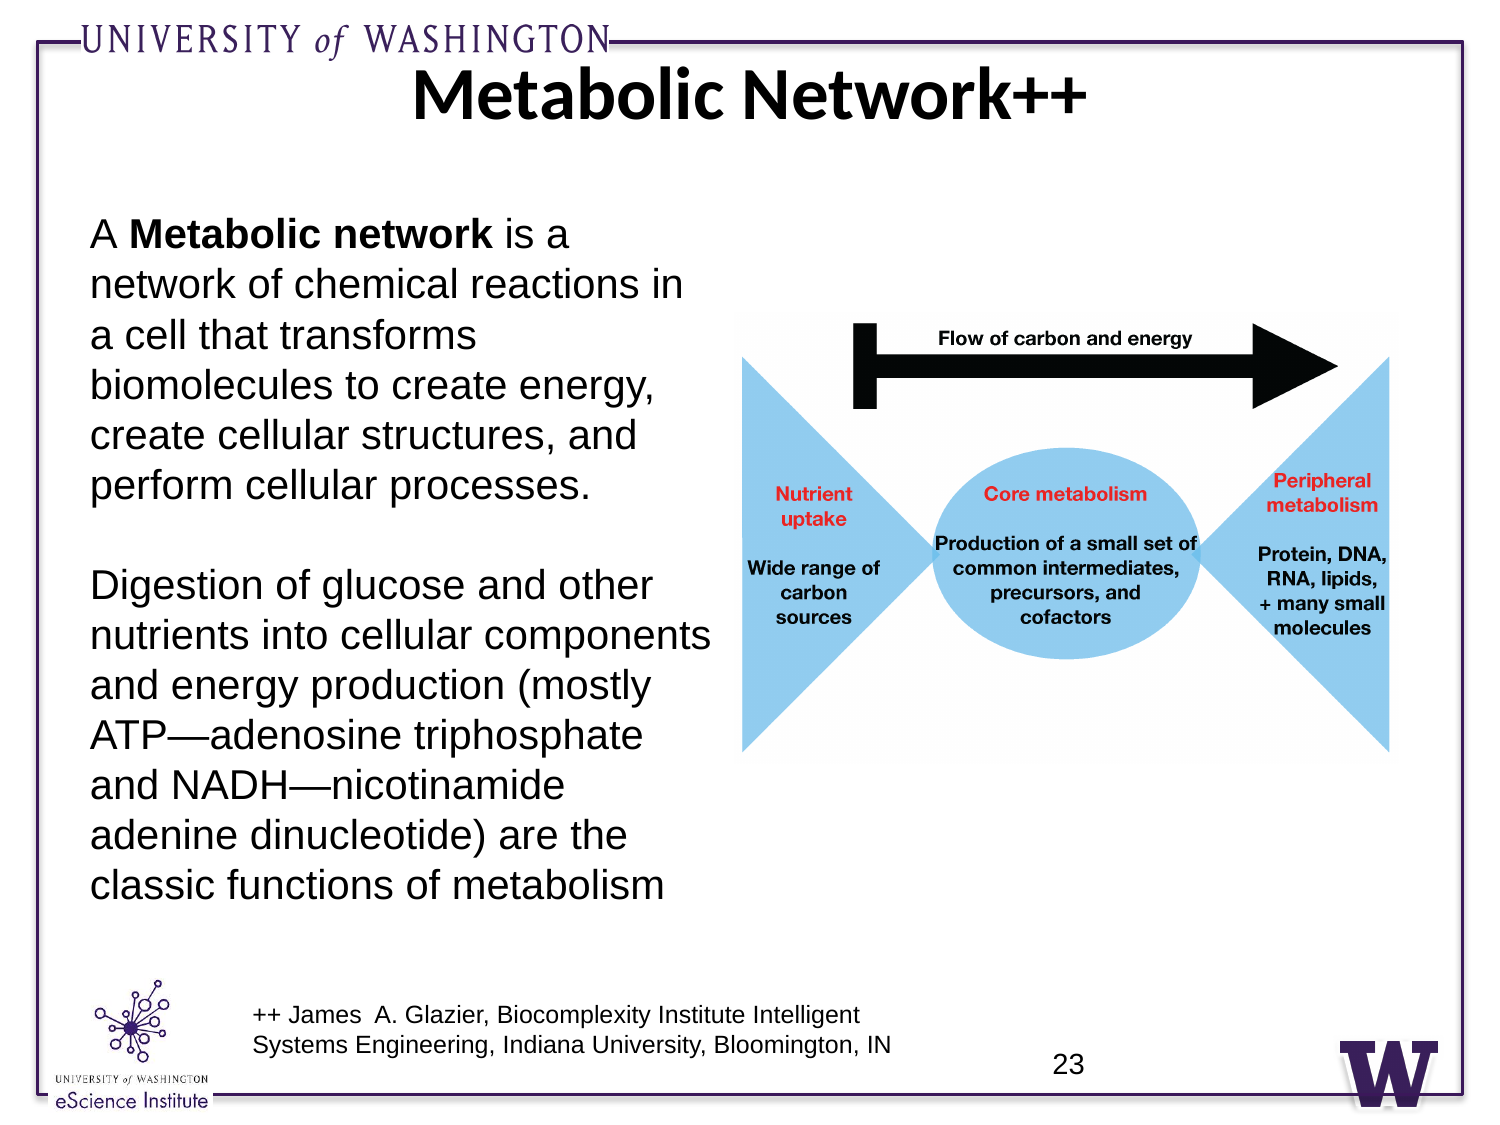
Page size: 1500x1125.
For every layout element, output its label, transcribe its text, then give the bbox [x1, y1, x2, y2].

picture [48, 978, 213, 1113]
picture [1340, 1096, 1438, 1107]
text_box A Metabolic network is a network of chemical reactions in a cell that transforms biomolecules to create energy, create cellular structures, and perform cellular processes. Digestion of glucose and other nutrients into cellular components and energy production (mostly ATP—adenosine triphosphate and NADH—nicotinamide adenine dinucleotide) are the classic functions of metabolism [74, 199, 730, 915]
text_box ++ James A. Glazier, Biocomplexity Institute Intelligent Systems Engineering, Indiana University, Bloomington, IN [237, 991, 913, 1067]
slide_number 23 [1037, 1037, 1325, 1098]
picture [81, 24, 609, 37]
title Metabolic Network++ [75, 37, 1425, 175]
picture [734, 312, 1399, 764]
picture [1340, 1041, 1438, 1093]
